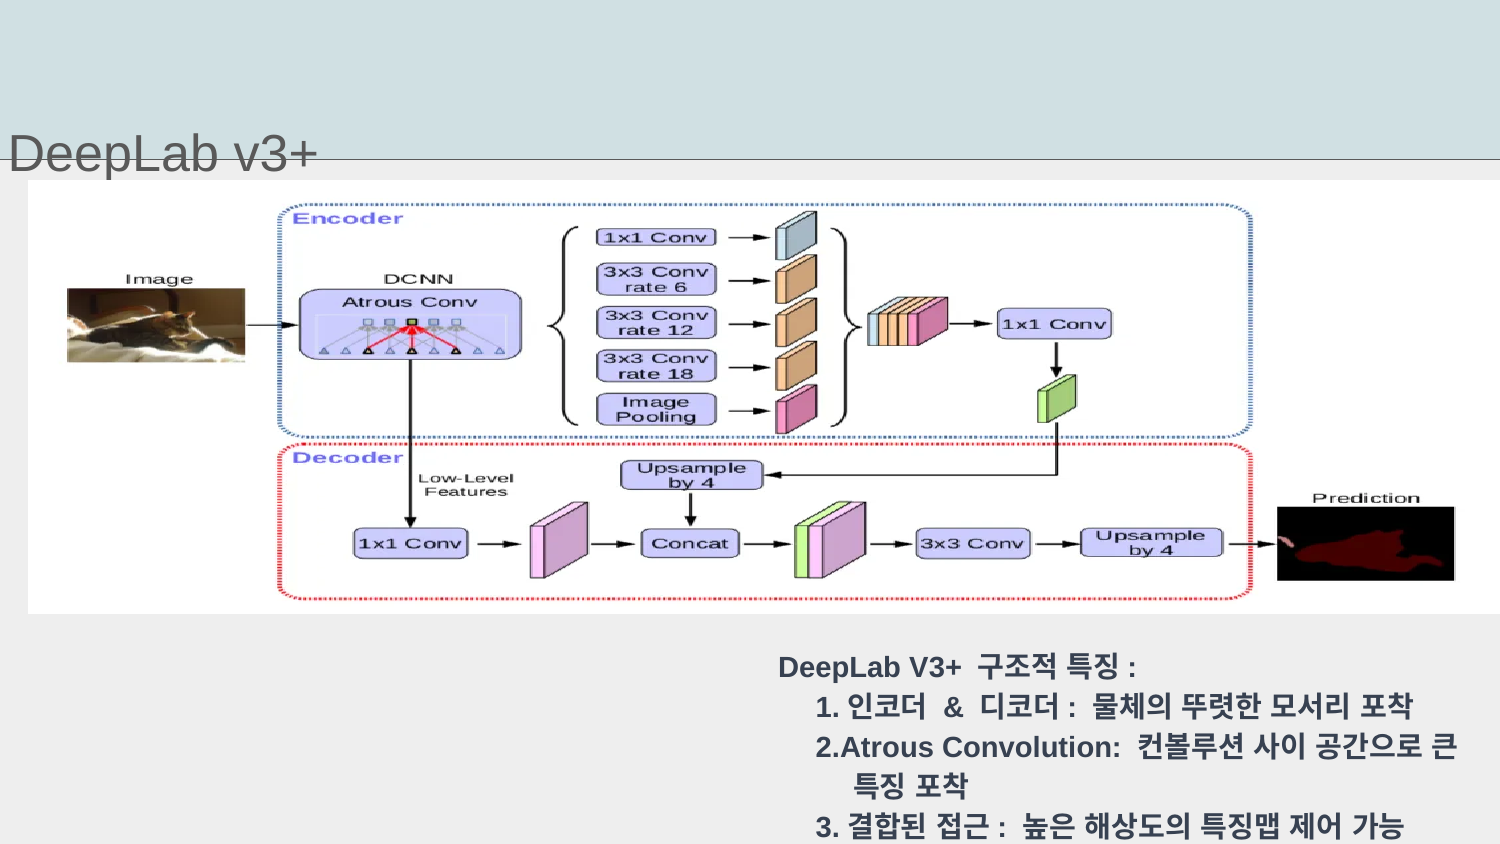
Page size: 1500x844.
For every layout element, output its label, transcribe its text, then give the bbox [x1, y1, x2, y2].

text_box [0, 160, 1500, 844]
text_box DeepLab v3+ [0, 0, 1500, 160]
text_box DeepLab V3+ 구조적 특징: 1.인코더 & 디코더: 물체의 뚜렷한 모서리 포착 2.Atrous Convolution: 컨볼루션 사이 공간으로 큰 특징 포착 3.결합된 접근: 높은 해상도의 특징맵 제어 가능 [763, 627, 1500, 832]
picture [27, 180, 1500, 615]
